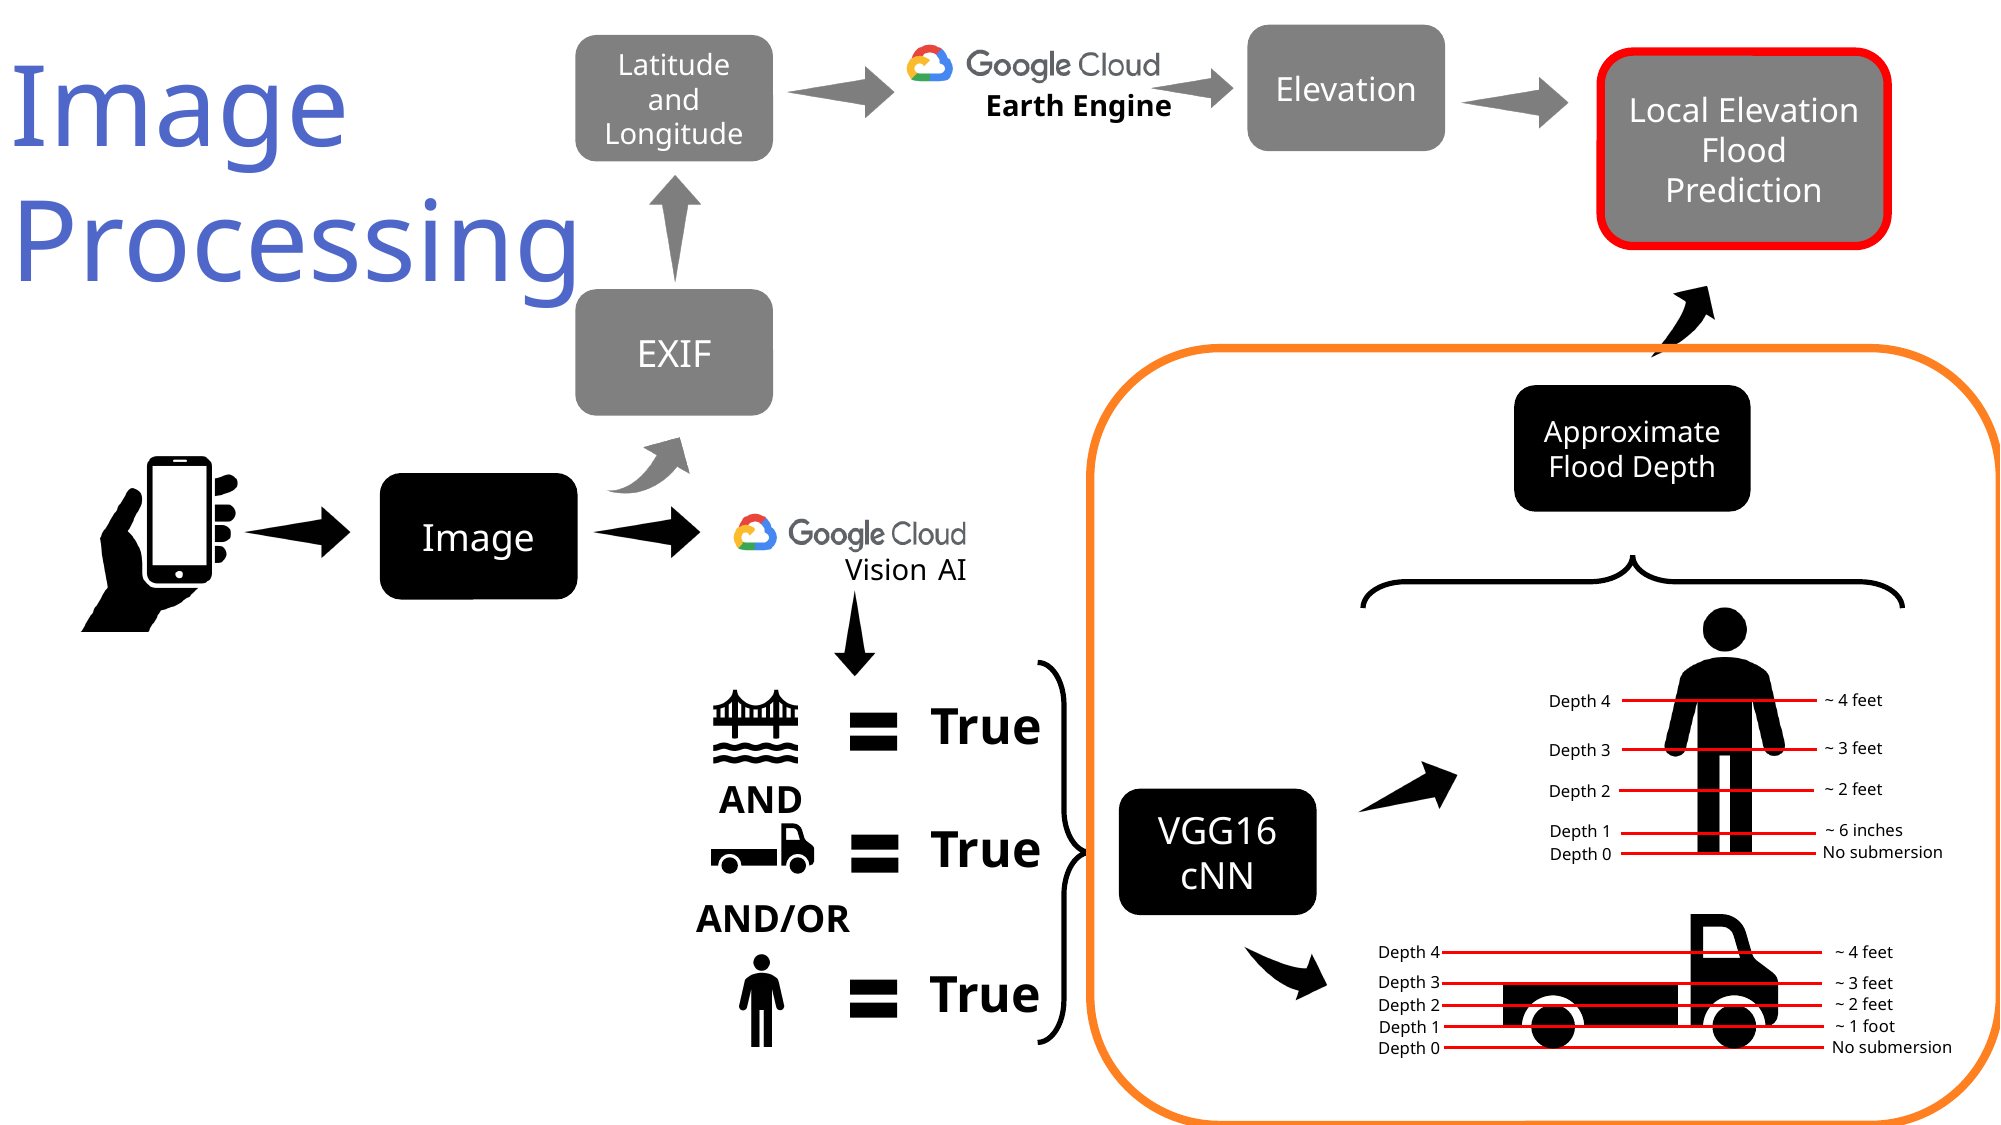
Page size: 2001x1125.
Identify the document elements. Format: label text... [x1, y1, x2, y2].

text_box Image [379, 473, 578, 600]
text_box [1037, 661, 1053, 669]
picture [1349, 742, 1466, 845]
text_box EXIF [575, 289, 774, 416]
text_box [897, 37, 1176, 131]
text_box Latitude and Longitude [600, 34, 774, 162]
text_box Elevation [1247, 24, 1446, 152]
text_box Image Processing [0, 26, 600, 312]
picture [782, 40, 899, 144]
picture [617, 171, 733, 287]
picture [579, 404, 709, 584]
picture [808, 591, 901, 669]
text_box [1054, 670, 1089, 1035]
picture [1147, 48, 1237, 128]
picture [1235, 921, 1334, 1020]
text_box Local Elevation Flood Prediction [1600, 51, 1888, 247]
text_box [1533, 599, 1957, 872]
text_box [1362, 893, 1967, 1066]
picture [1615, 257, 1750, 374]
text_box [725, 506, 1000, 597]
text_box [687, 669, 1054, 1050]
picture [69, 453, 355, 632]
text_box [1089, 347, 2000, 1125]
picture [1456, 51, 1573, 154]
